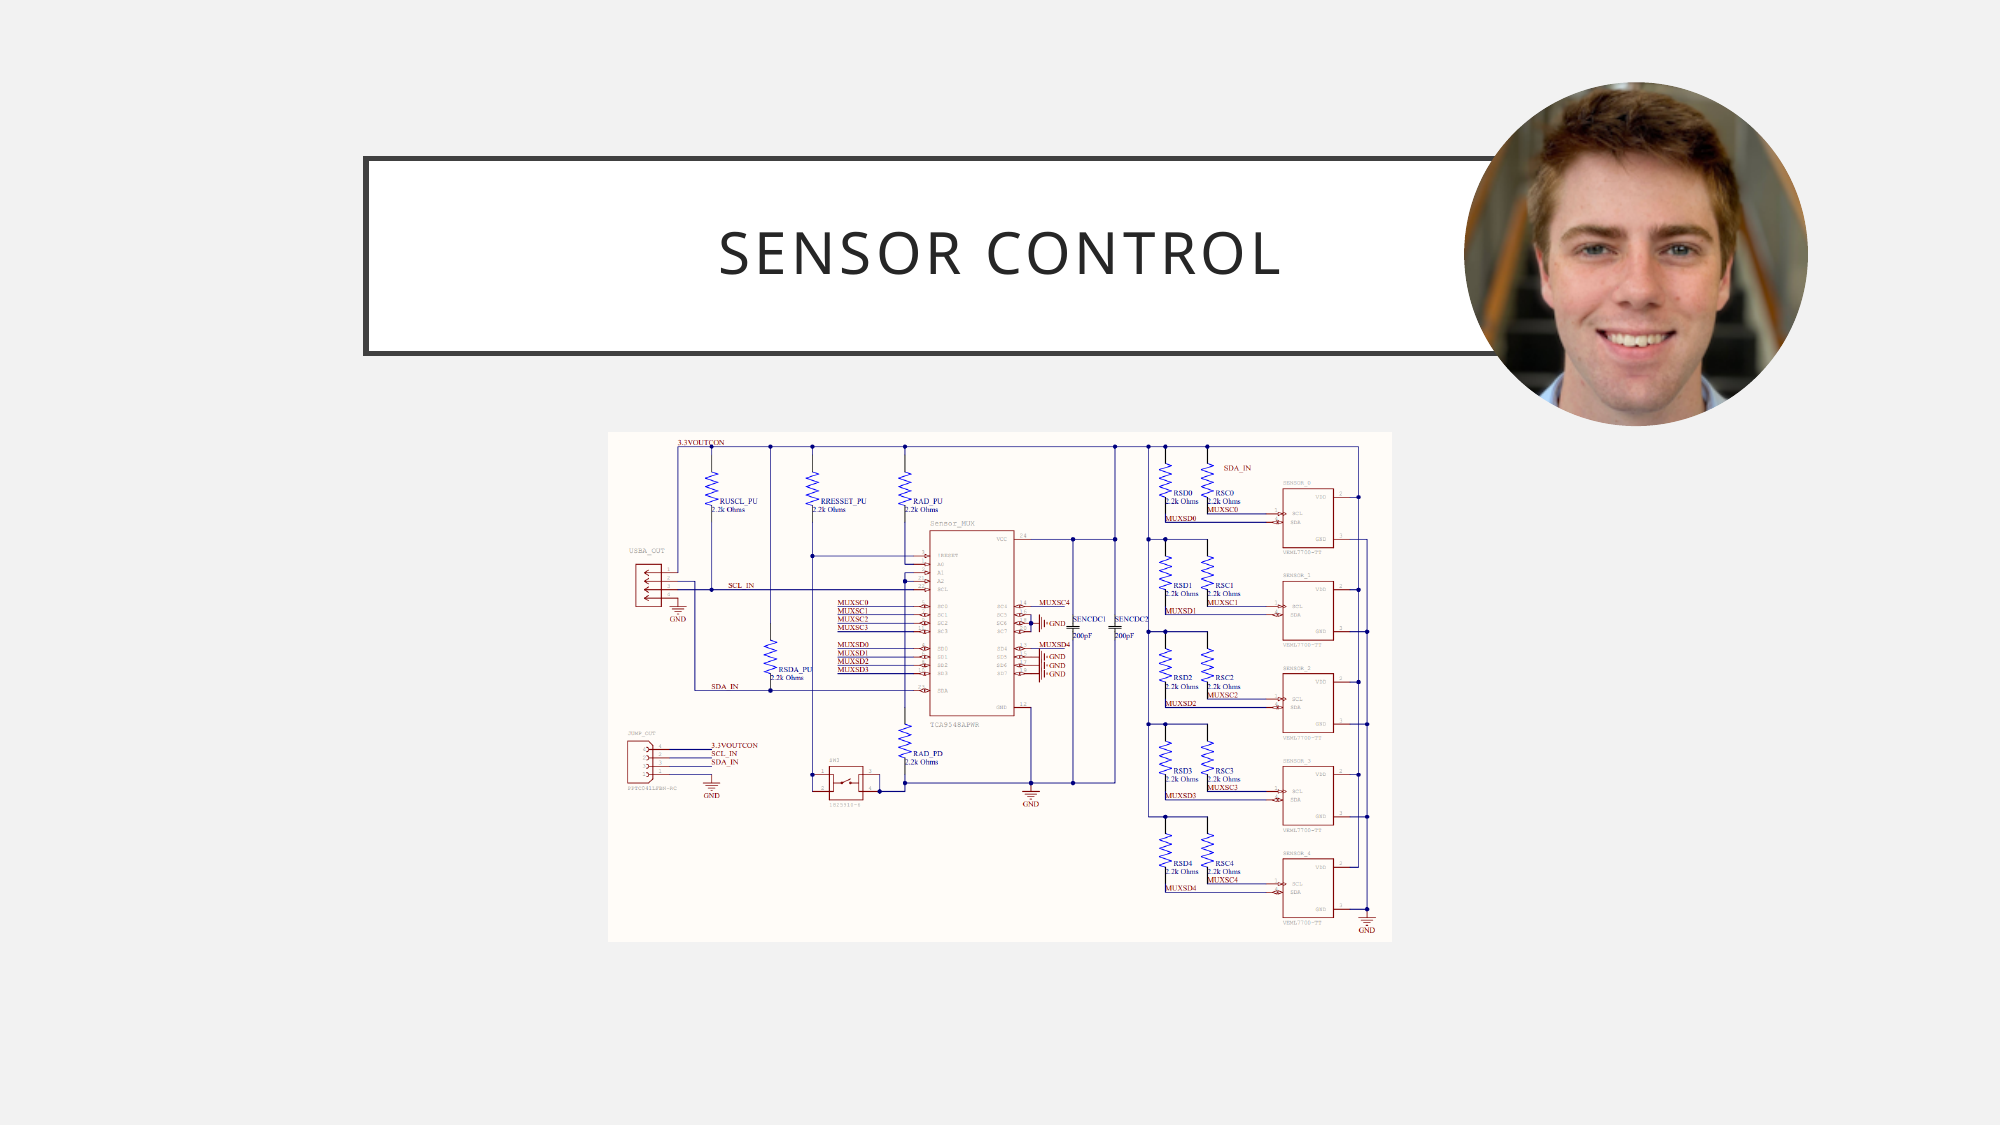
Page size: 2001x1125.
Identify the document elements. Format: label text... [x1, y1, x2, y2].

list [608, 432, 1392, 942]
picture [1464, 82, 1808, 427]
title Sensor Control [363, 156, 1464, 356]
